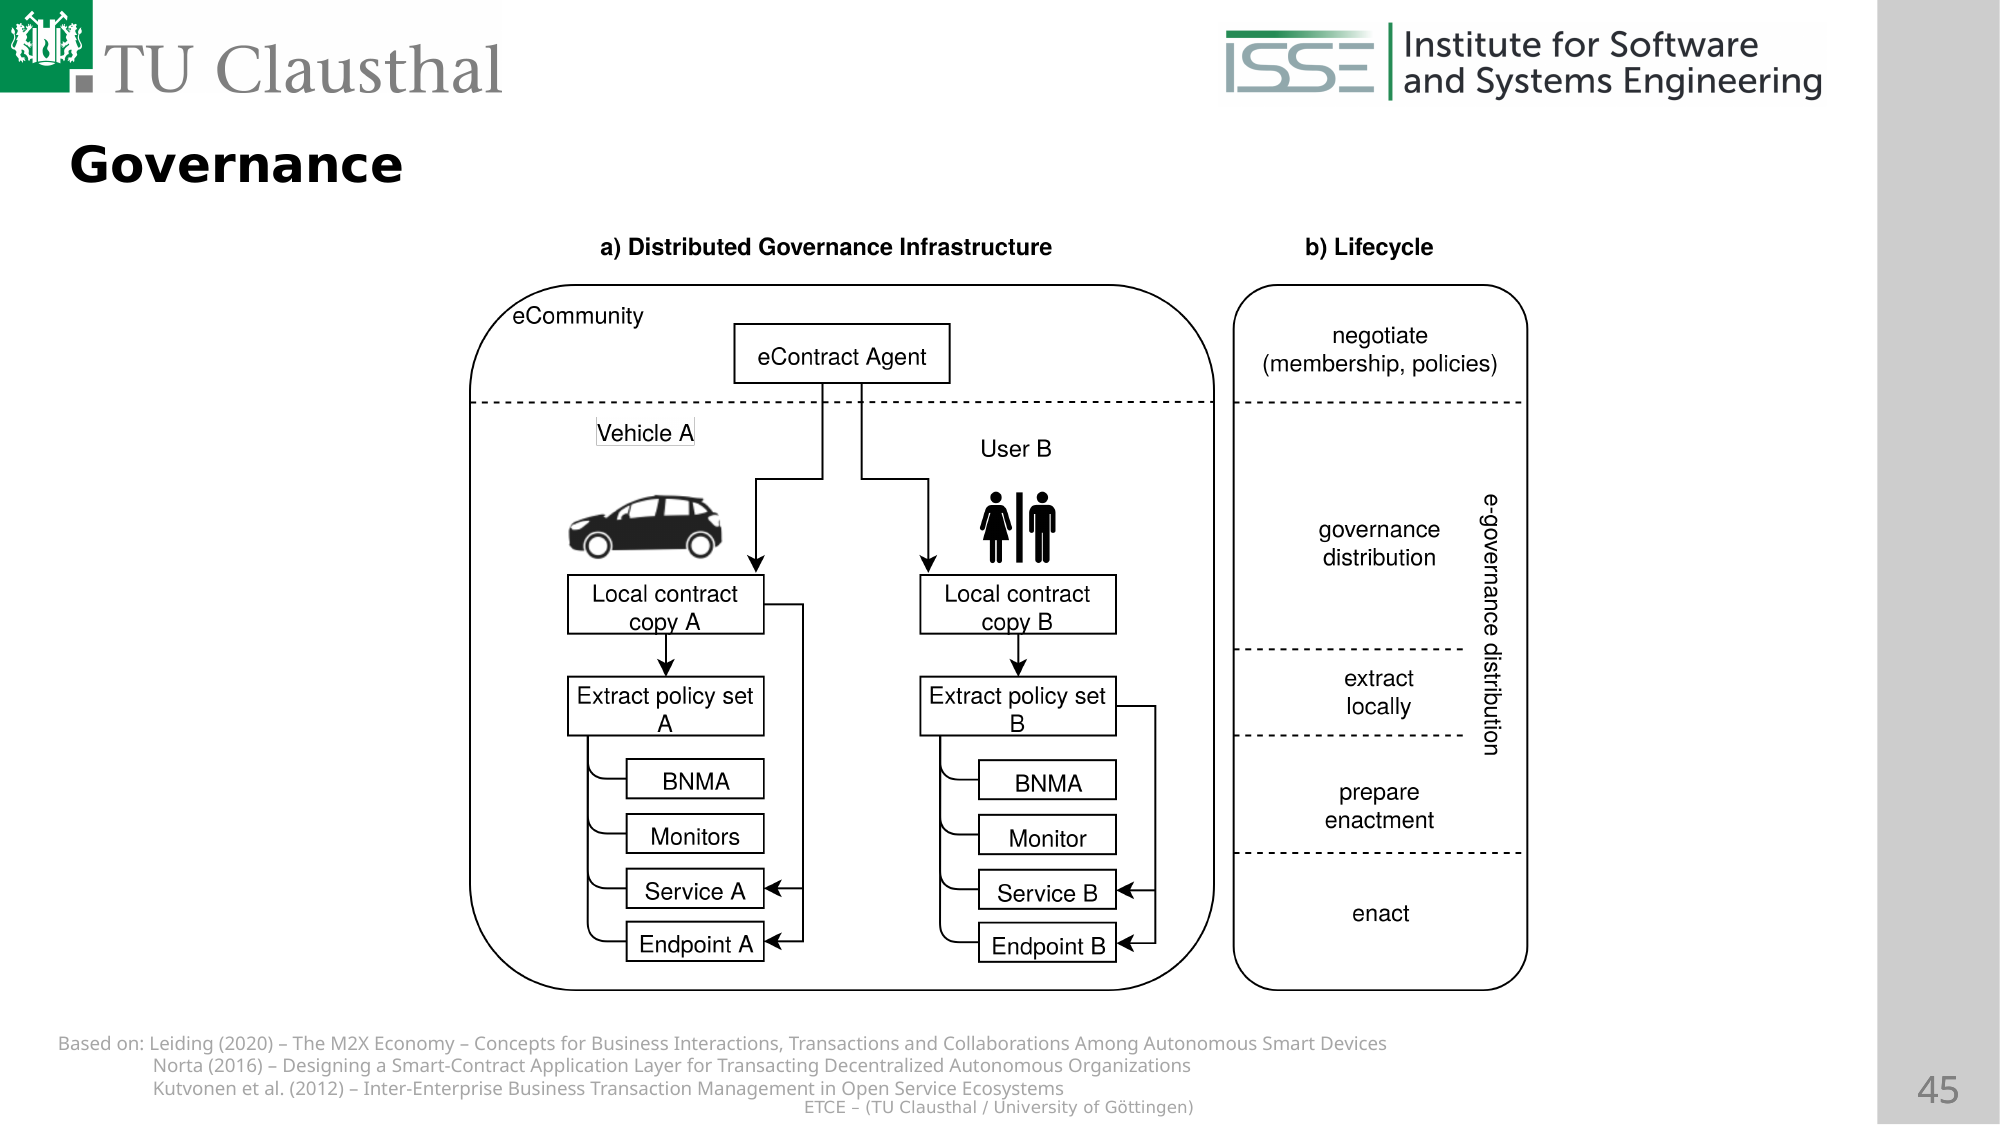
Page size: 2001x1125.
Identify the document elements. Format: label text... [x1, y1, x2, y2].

text_box Based on: Leiding (2020) – The M2X Economy – Concepts for Business Interactions, Transactions and Collaborations Among Autonomous Smart Devices Norta (2016) – Designing a Smart-Contract Application Layer for Transacting Decentralized Autonomous Organizations Kutvonen et al. (2012) – Inter-Enterprise Business Transaction Management in Open Service Ecosystems [43, 1023, 1461, 1125]
text_box Governance [55, 125, 1819, 208]
picture [469, 225, 1530, 991]
